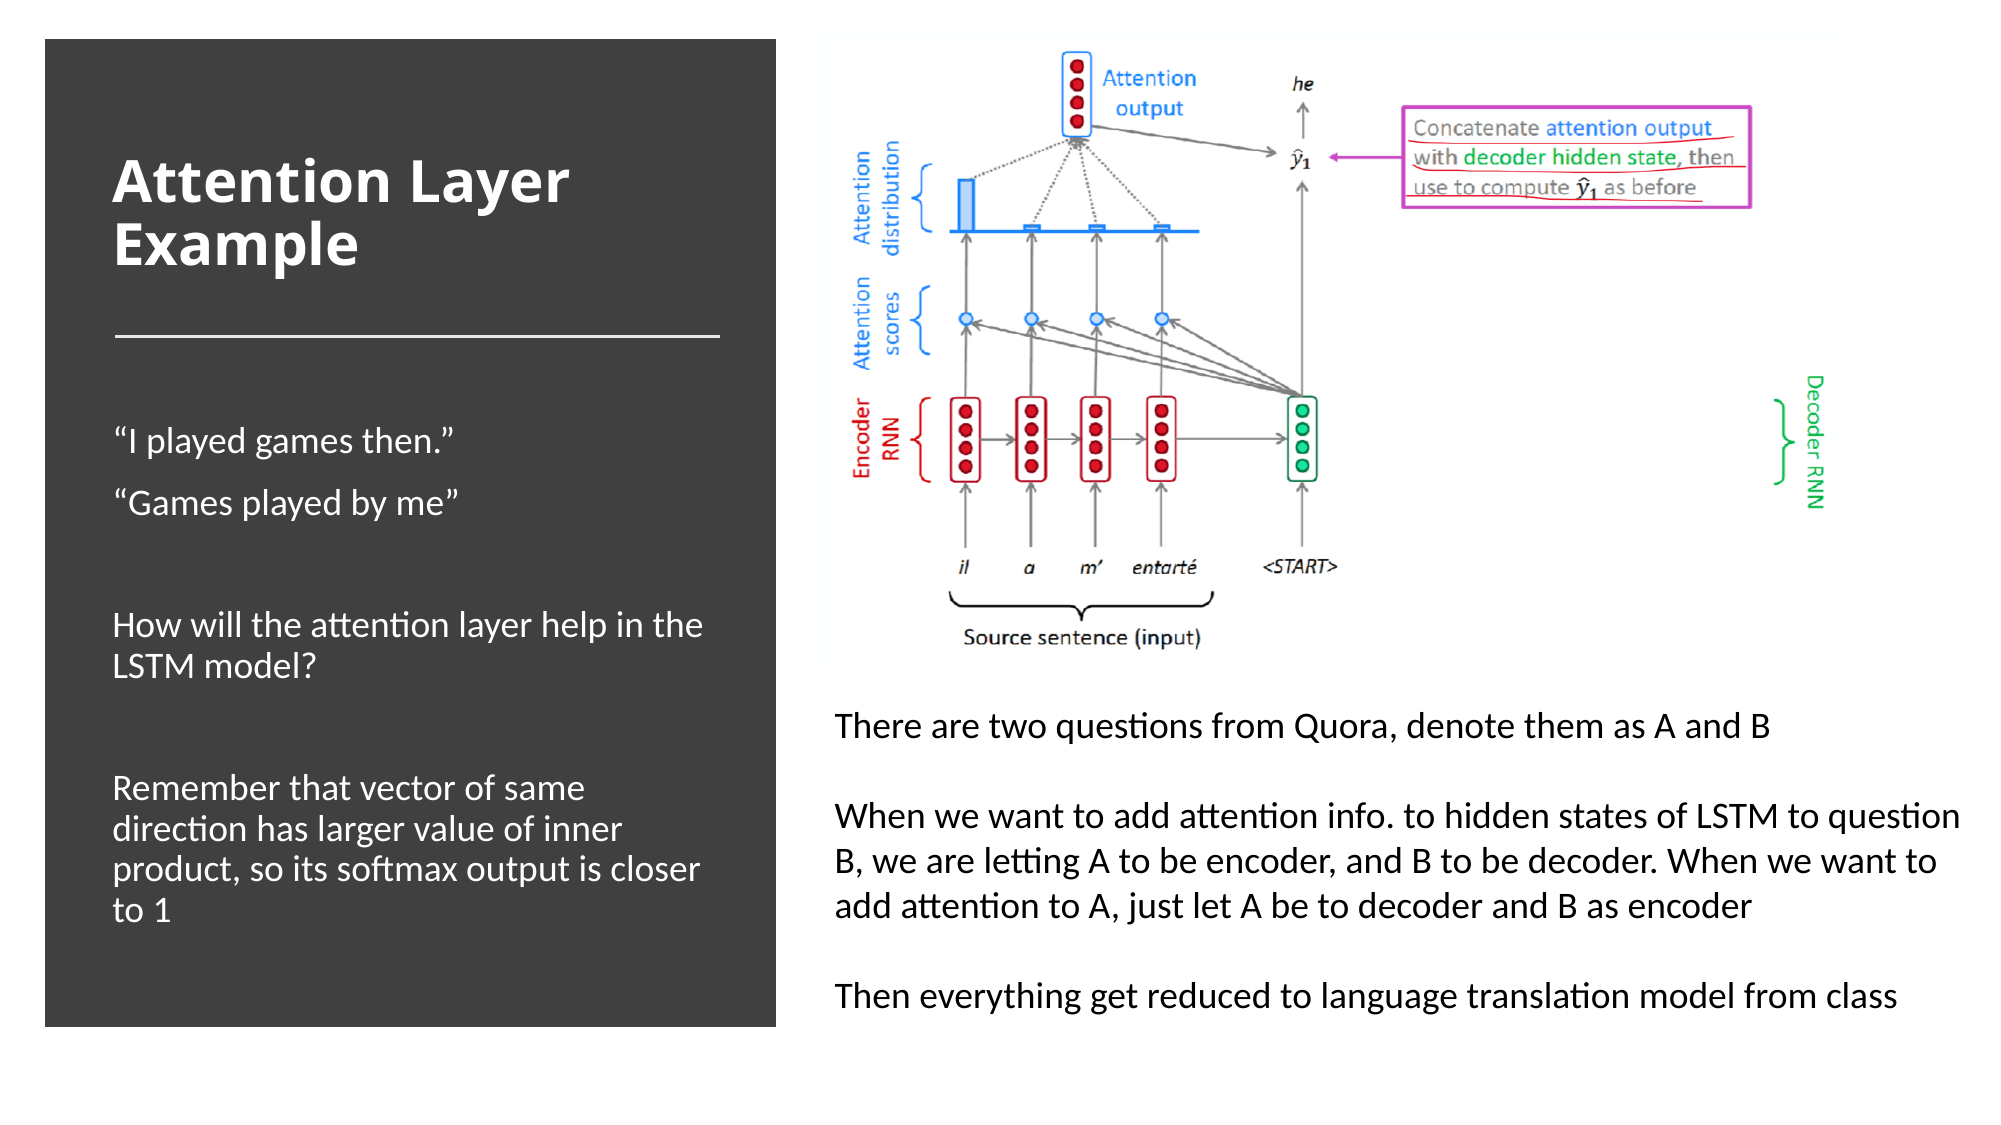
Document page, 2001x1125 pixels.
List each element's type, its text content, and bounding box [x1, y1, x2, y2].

text_box [54, 49, 767, 1018]
list “I played games then.” “Games played by me” How will the attention layer help in the LSTM model? Remember that vector of same direction has larger value of inner product, so its softmax output is closer to 1 [97, 348, 725, 967]
text_box There are two questions from Quora, denote them as A and B When we want to add attention info. to hidden states of LSTM to question B, we are letting A to be encoder, and B to be decoder. When we want to add attention to A, just let A be to decoder and B as encoder Then everything get reduced to language translation model from class [819, 694, 2000, 1024]
picture [802, 31, 1852, 665]
title Attention Layer Example [97, 105, 725, 326]
